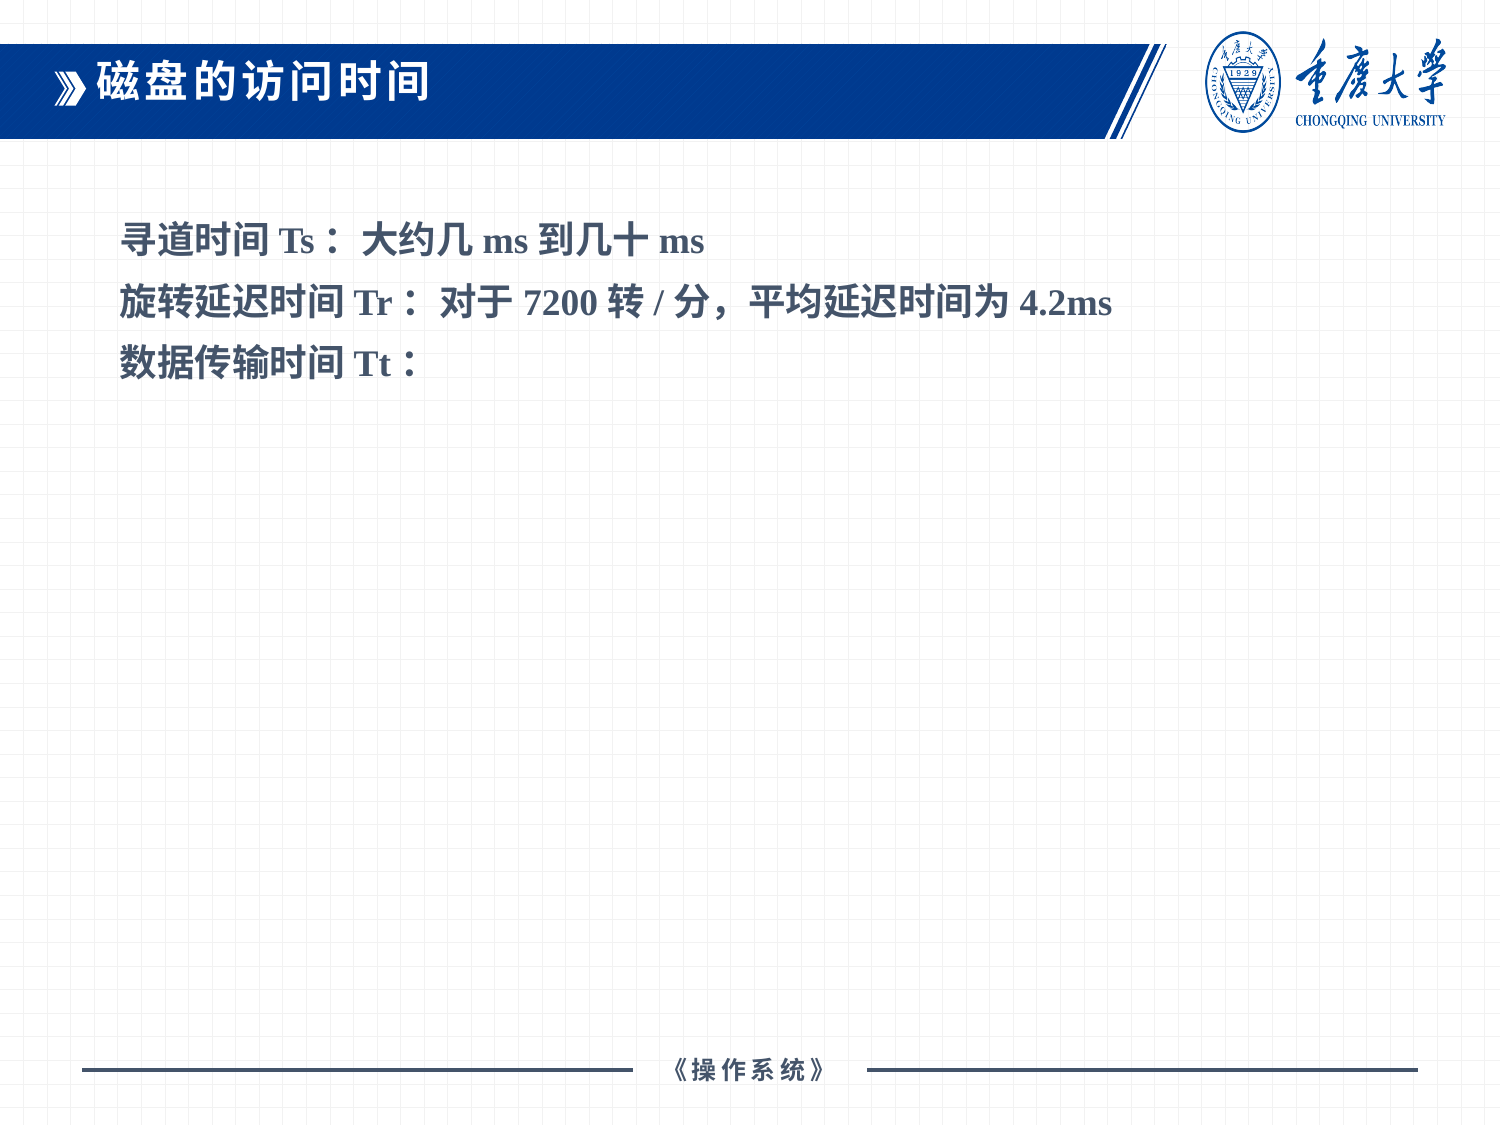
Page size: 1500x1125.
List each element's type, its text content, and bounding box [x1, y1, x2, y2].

picture [1205, 31, 1446, 133]
list 磁盘的访问时间 [81, 51, 1017, 136]
list 寻道时间Ts：大约几ms到几十ms 旋转延迟时间Tr：对于7200转/分，平均延迟时间为4.2ms 数据传输时间Tt： [104, 213, 1418, 700]
